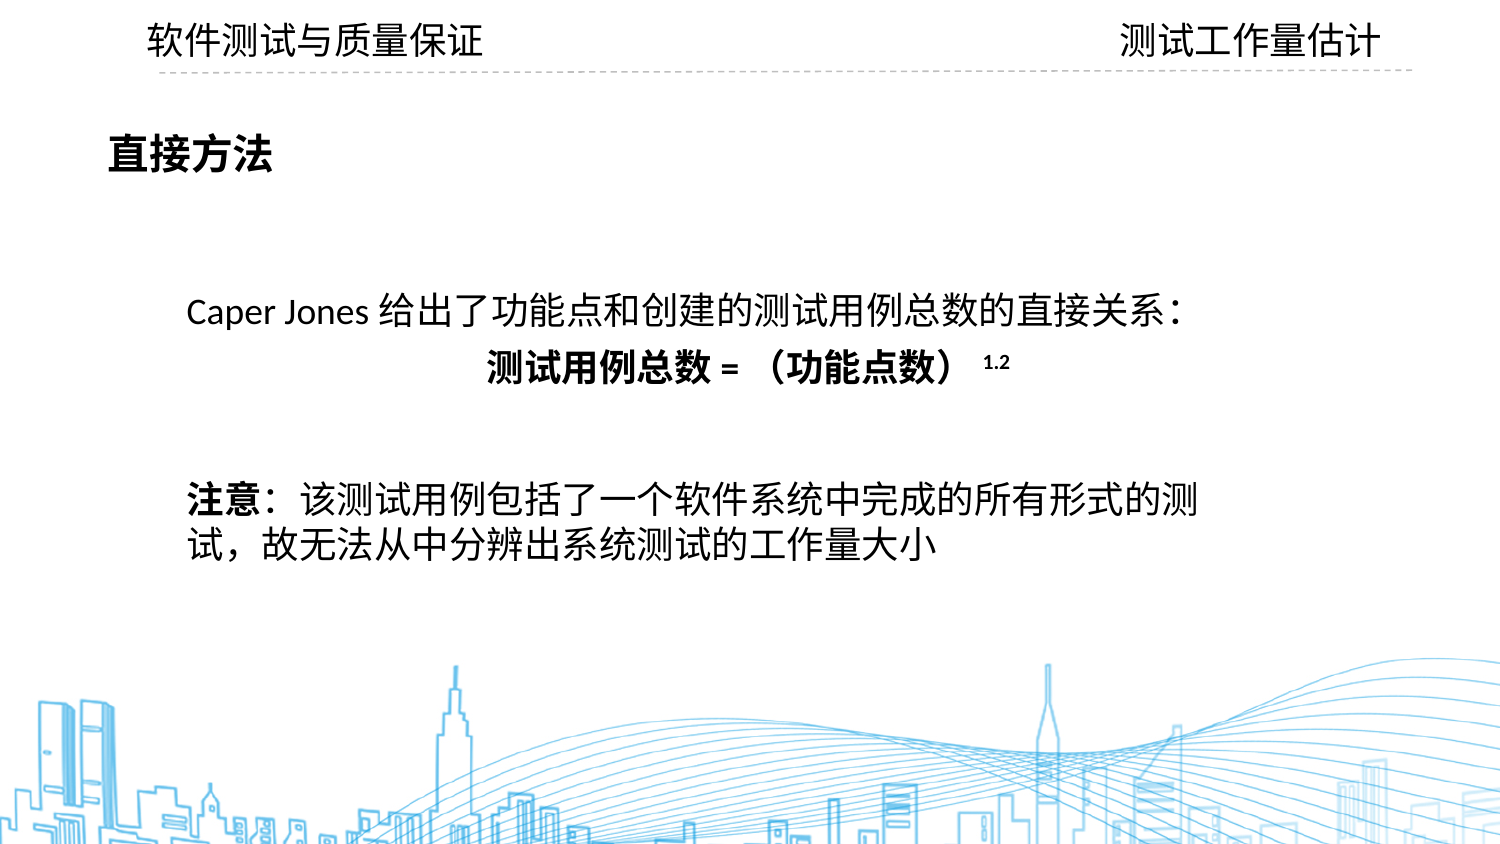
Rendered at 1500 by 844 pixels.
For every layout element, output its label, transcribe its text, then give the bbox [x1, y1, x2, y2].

text_box 软件测试与质量保证 [93, 9, 538, 70]
picture [0, 0, 1500, 844]
text_box 注意：该测试用例包括了一个软件系统中完成的所有形式的测试，故无法从中分辨出系统测试的工作量大小 [171, 468, 1248, 574]
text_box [159, 69, 1417, 74]
text_box Caper Jones给出了功能点和创建的测试用例总数的直接关系： 测试用例总数=（功能点数）1.2 [171, 257, 1288, 397]
text_box 直接方法 [93, 120, 1157, 186]
text_box 测试工作量估计 [1105, 9, 1500, 70]
